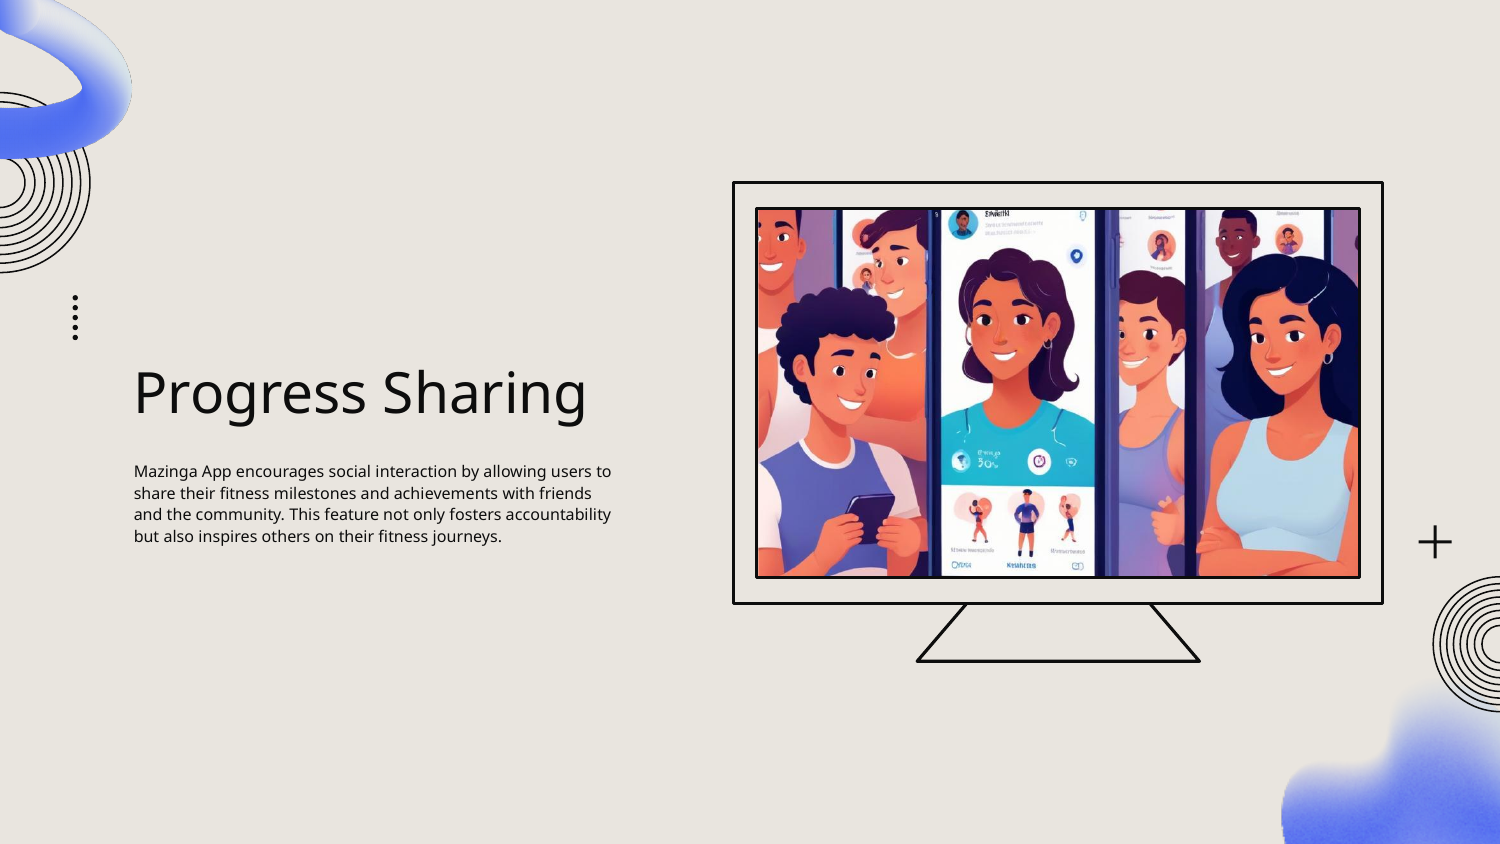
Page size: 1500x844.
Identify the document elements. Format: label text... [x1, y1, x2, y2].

subtitle Mazinga App encourages social interaction by allowing users to share their fitness milestones and achievements with friends and the community. This feature not only fosters accountability but also inspires others on their fitness journeys. [118, 445, 632, 571]
title Progress Sharing [118, 271, 632, 445]
picture [758, 209, 1359, 577]
picture [0, 0, 189, 216]
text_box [733, 182, 1384, 662]
